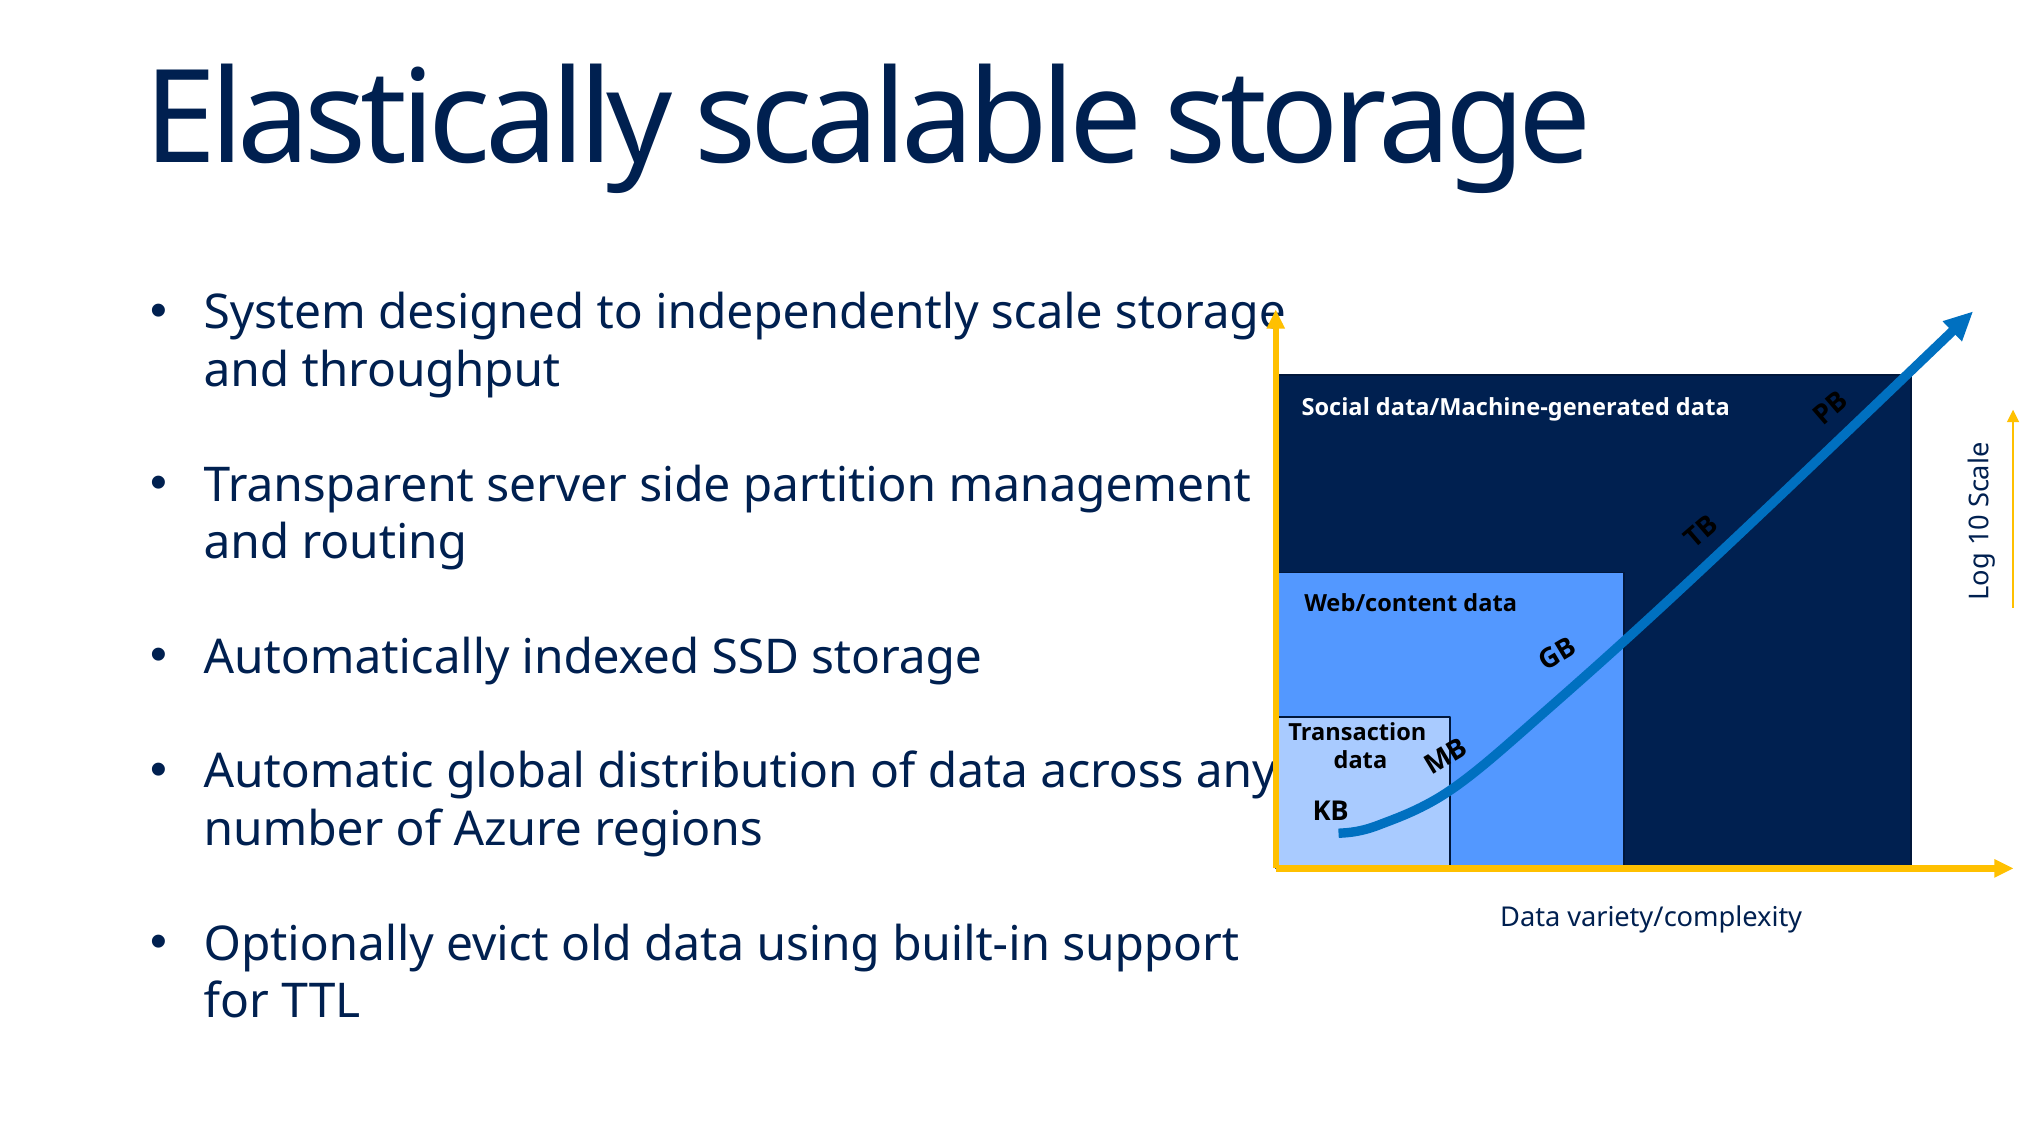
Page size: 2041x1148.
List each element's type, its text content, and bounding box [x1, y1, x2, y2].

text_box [1209, 309, 2041, 941]
text_box System designed to independently scale storage and throughput Transparent server side partition management and routing Automatically indexed SSD storage Automatic global distribution of data across any number of Azure regions Optionally evict old data using built-in support for TTL [121, 257, 1330, 1051]
text_box Elastically scalable storage [121, 36, 1837, 206]
